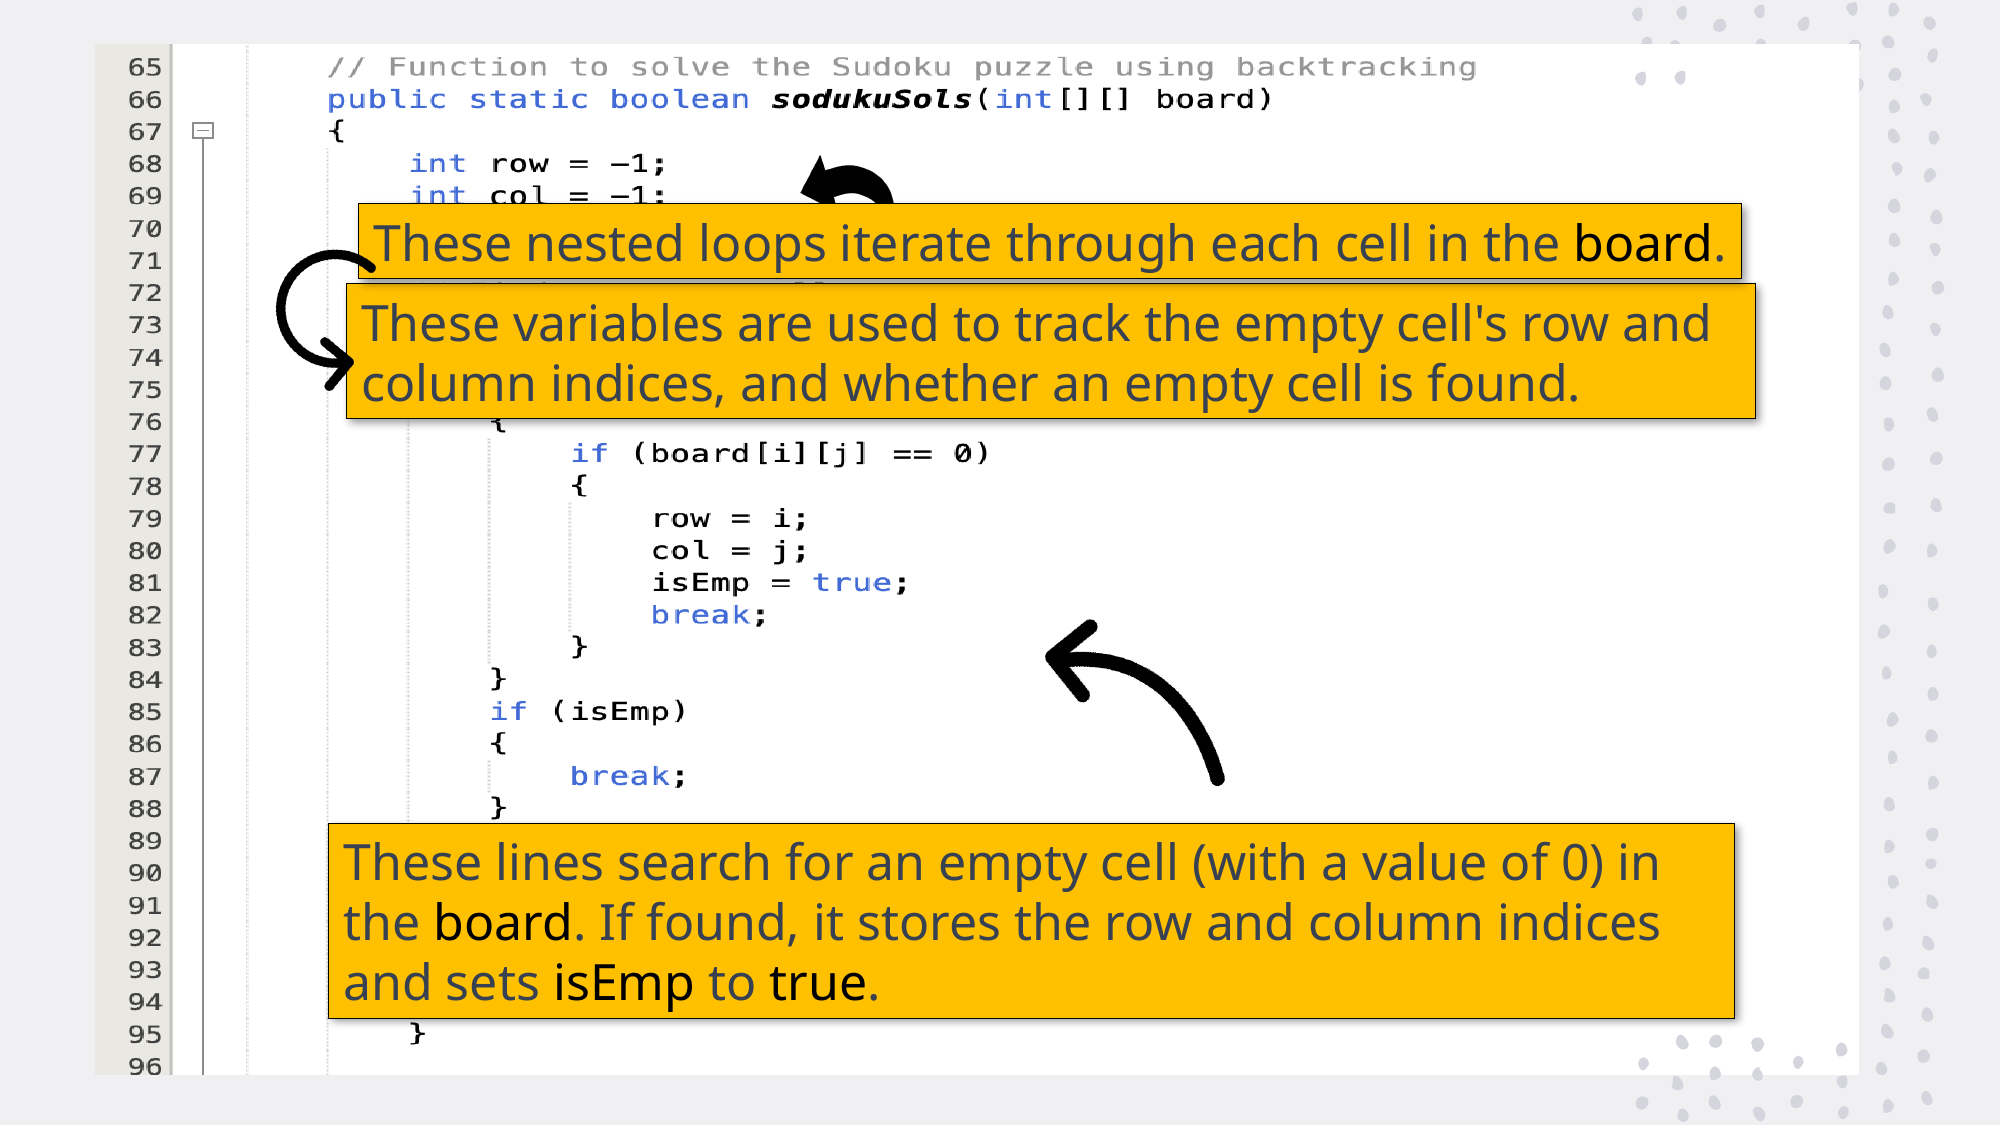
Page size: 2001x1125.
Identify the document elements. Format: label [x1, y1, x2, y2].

text_box [1927, 597, 1939, 611]
text_box [1927, 543, 1938, 558]
text_box [1921, 1007, 1934, 1022]
text_box [1878, 584, 1889, 599]
text_box [1881, 1023, 1894, 1039]
picture [95, 44, 1860, 1075]
text_box [1797, 16, 1810, 32]
text_box [1860, 78, 1864, 92]
text_box [1929, 451, 1943, 466]
text_box [0, 0, 2000, 1125]
text_box [1925, 827, 1939, 842]
text_box [1883, 796, 1895, 812]
text_box [1879, 342, 1891, 358]
text_box [1671, 1075, 1684, 1091]
text_box [1917, 967, 1930, 980]
text_box [1886, 712, 1899, 727]
text_box [1676, 6, 1687, 20]
text_box [1926, 894, 1939, 909]
text_box [1926, 644, 1937, 659]
text_box [1924, 168, 1937, 183]
text_box [1836, 1075, 1848, 1089]
text_box [1884, 839, 1895, 854]
text_box [1888, 2, 1900, 17]
text_box [1837, 1105, 1849, 1120]
text_box [1930, 498, 1942, 513]
text_box [1887, 198, 1901, 214]
text_box [1928, 130, 1940, 145]
text_box [1631, 7, 1643, 22]
text_box [1708, 15, 1727, 44]
text_box [1877, 624, 1891, 639]
text_box [1923, 16, 1936, 30]
text_box [1888, 232, 1901, 248]
text_box [1921, 1090, 1933, 1106]
text_box [1929, 323, 1942, 337]
text_box [1883, 64, 1902, 147]
text_box [1917, 1049, 1931, 1063]
text_box [1931, 367, 1945, 382]
text_box [1931, 280, 1945, 295]
text_box [1927, 48, 1938, 63]
text_box [1926, 407, 1939, 422]
text_box [1881, 35, 1895, 49]
text_box [1641, 36, 1653, 44]
text_box [1925, 858, 1937, 870]
text_box [1879, 376, 1892, 391]
text_box [1888, 271, 1900, 286]
text_box [1887, 875, 1899, 889]
text_box [1919, 93, 1932, 106]
text_box [1670, 40, 1680, 44]
text_box [1927, 686, 1939, 701]
text_box [1891, 162, 1903, 176]
text_box [1882, 457, 1895, 471]
text_box [1887, 750, 1898, 764]
text_box [1882, 666, 1892, 680]
text_box [1876, 1061, 1888, 1076]
text_box [1755, 38, 1766, 44]
text_box [1882, 1098, 1894, 1113]
text_box [1754, 4, 1765, 19]
text_box [1883, 502, 1896, 514]
text_box [1882, 304, 1894, 320]
text_box [1704, 1031, 1723, 1114]
text_box [1677, 1108, 1689, 1123]
text_box [1752, 1075, 1763, 1081]
text_box [1925, 729, 1938, 743]
text_box [1846, 2, 1858, 16]
text_box [1922, 935, 1935, 951]
text_box [1879, 956, 1891, 971]
text_box [1883, 417, 1895, 432]
text_box [1929, 243, 1941, 257]
text_box [1790, 1094, 1804, 1109]
text_box [1752, 1106, 1766, 1122]
text_box [1928, 775, 1940, 790]
text_box [1848, 39, 1861, 50]
text_box [1883, 539, 1896, 554]
text_box [1635, 1096, 1649, 1110]
text_box [1882, 917, 1894, 931]
text_box [1883, 988, 1896, 1003]
text_box [1930, 209, 1943, 225]
